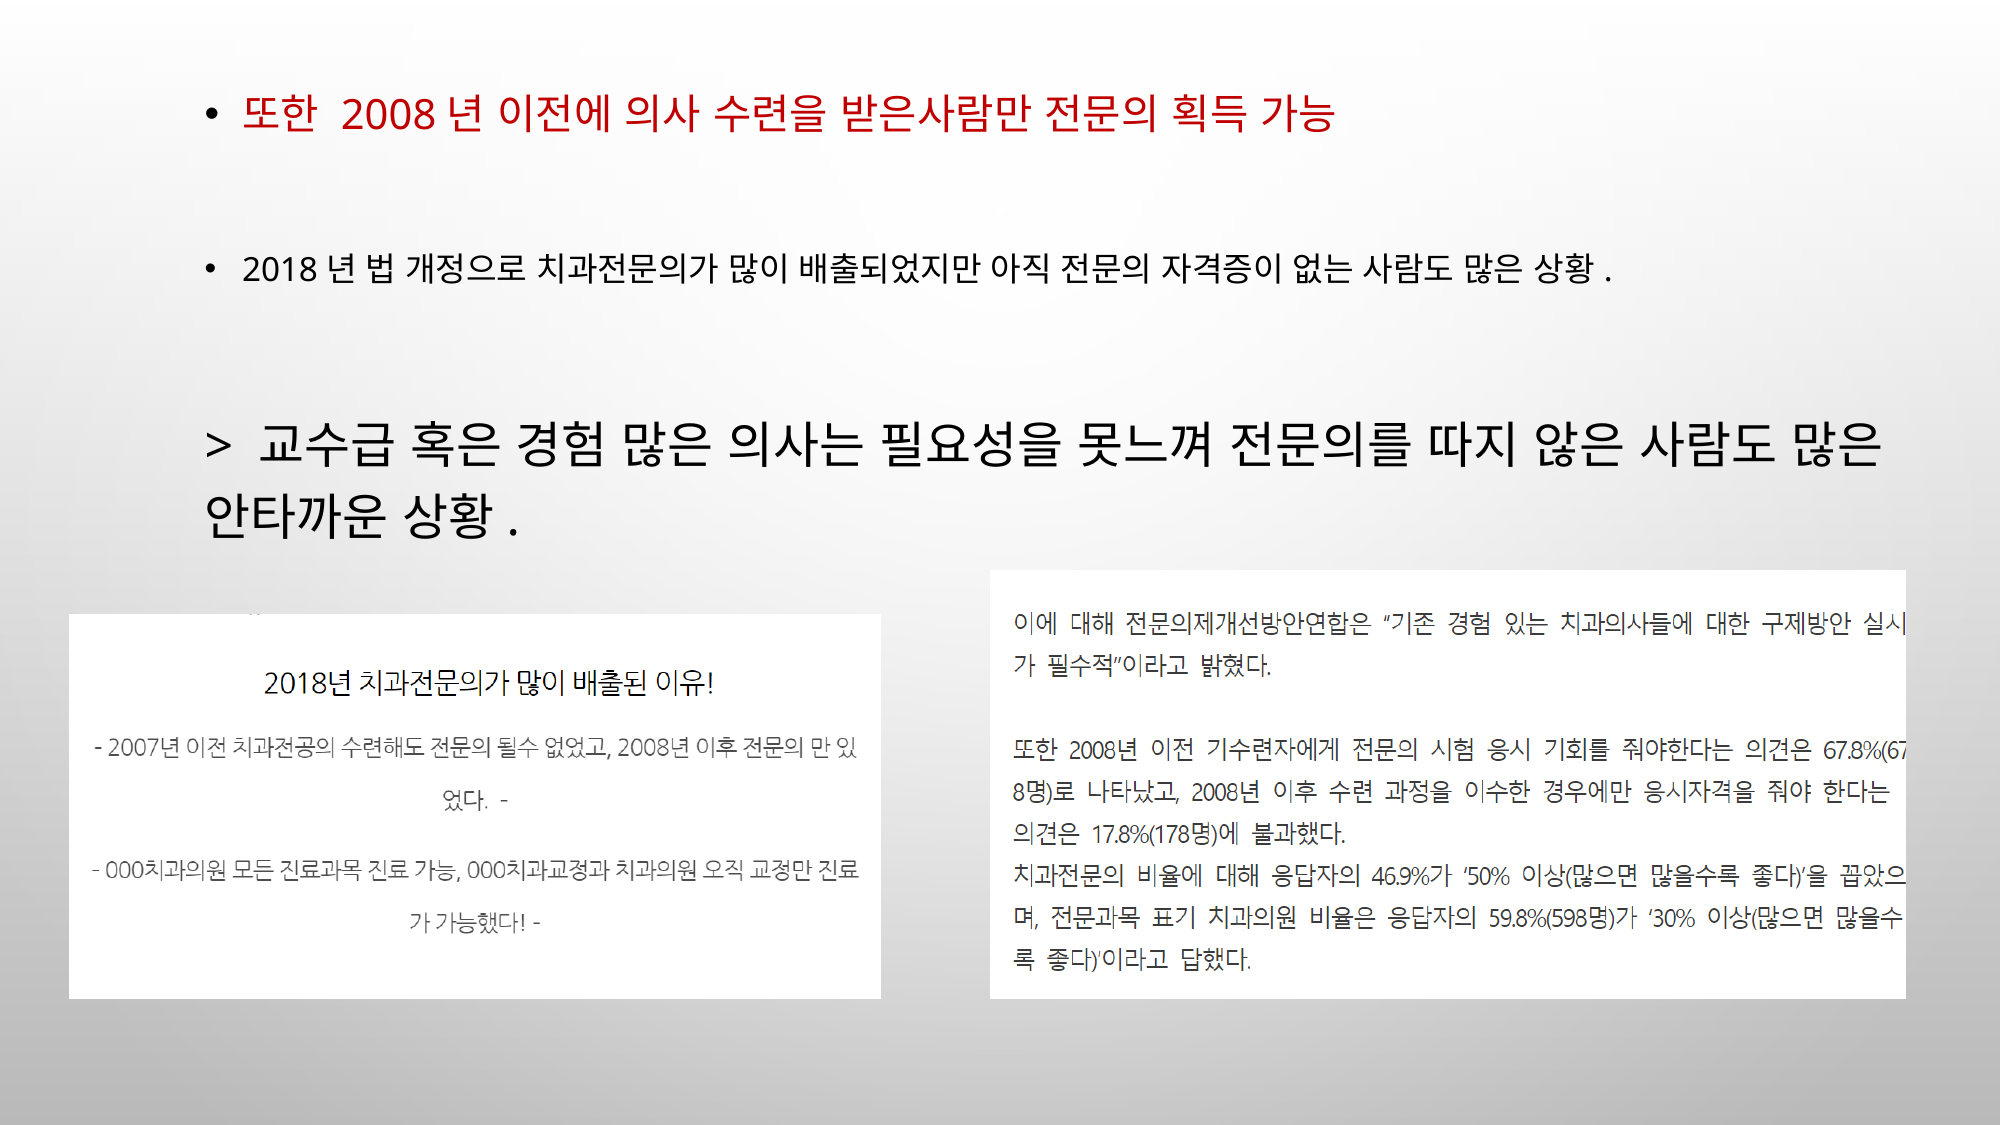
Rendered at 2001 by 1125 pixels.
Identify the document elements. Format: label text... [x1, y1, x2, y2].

picture [0, 0, 2000, 1125]
list 또한 2008년 이전에 의사 수련을 받은사람만 전문의 획득 가능 2018년 법 개정으로 치과전문의가 많이 배출되었지만 아직 전문의 자격증이 없는 사람도 많은 상황. > 교수급 혹은 경험 많은 의사는 필요성을 못느껴 전문의를 따지 않은 사람도 많은 안타까운 상황. [189, 70, 1915, 785]
